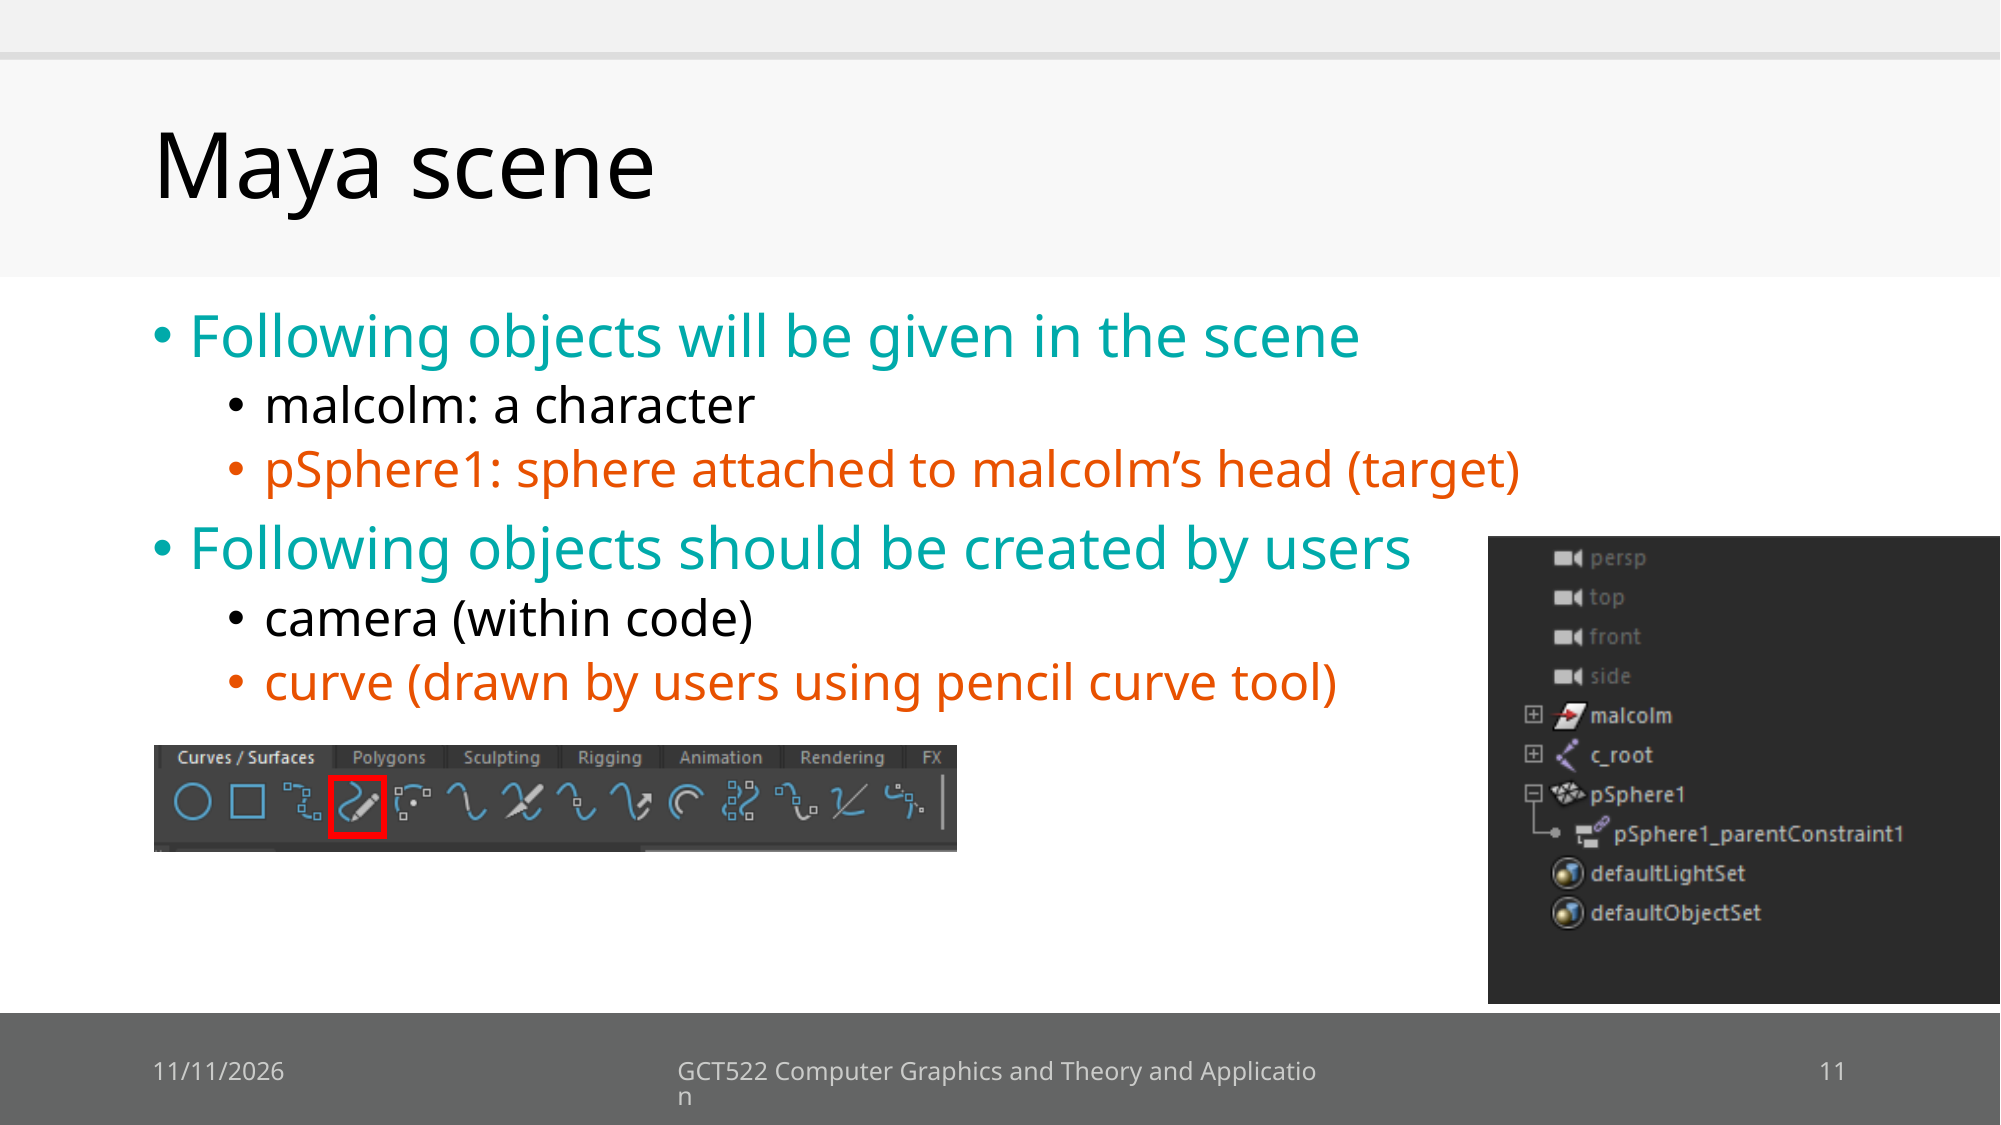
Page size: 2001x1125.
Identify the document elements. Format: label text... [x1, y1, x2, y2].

list Following objects will be given in the scene malcolm: a character pSphere1: sphere attached to malcolm’s head (target) Following objects should be created by users camera (within code) curve (drawn by users using pencil curve tool) [137, 299, 1863, 834]
footer GCT522 Computer Graphics and Theory and Application [662, 1042, 1338, 1103]
slide_number 11 [1412, 1042, 1863, 1103]
slide_number 18. 10. 1. [137, 1042, 588, 1103]
picture [1488, 536, 2000, 1004]
title Maya scene [137, 59, 1863, 278]
picture [154, 745, 957, 852]
